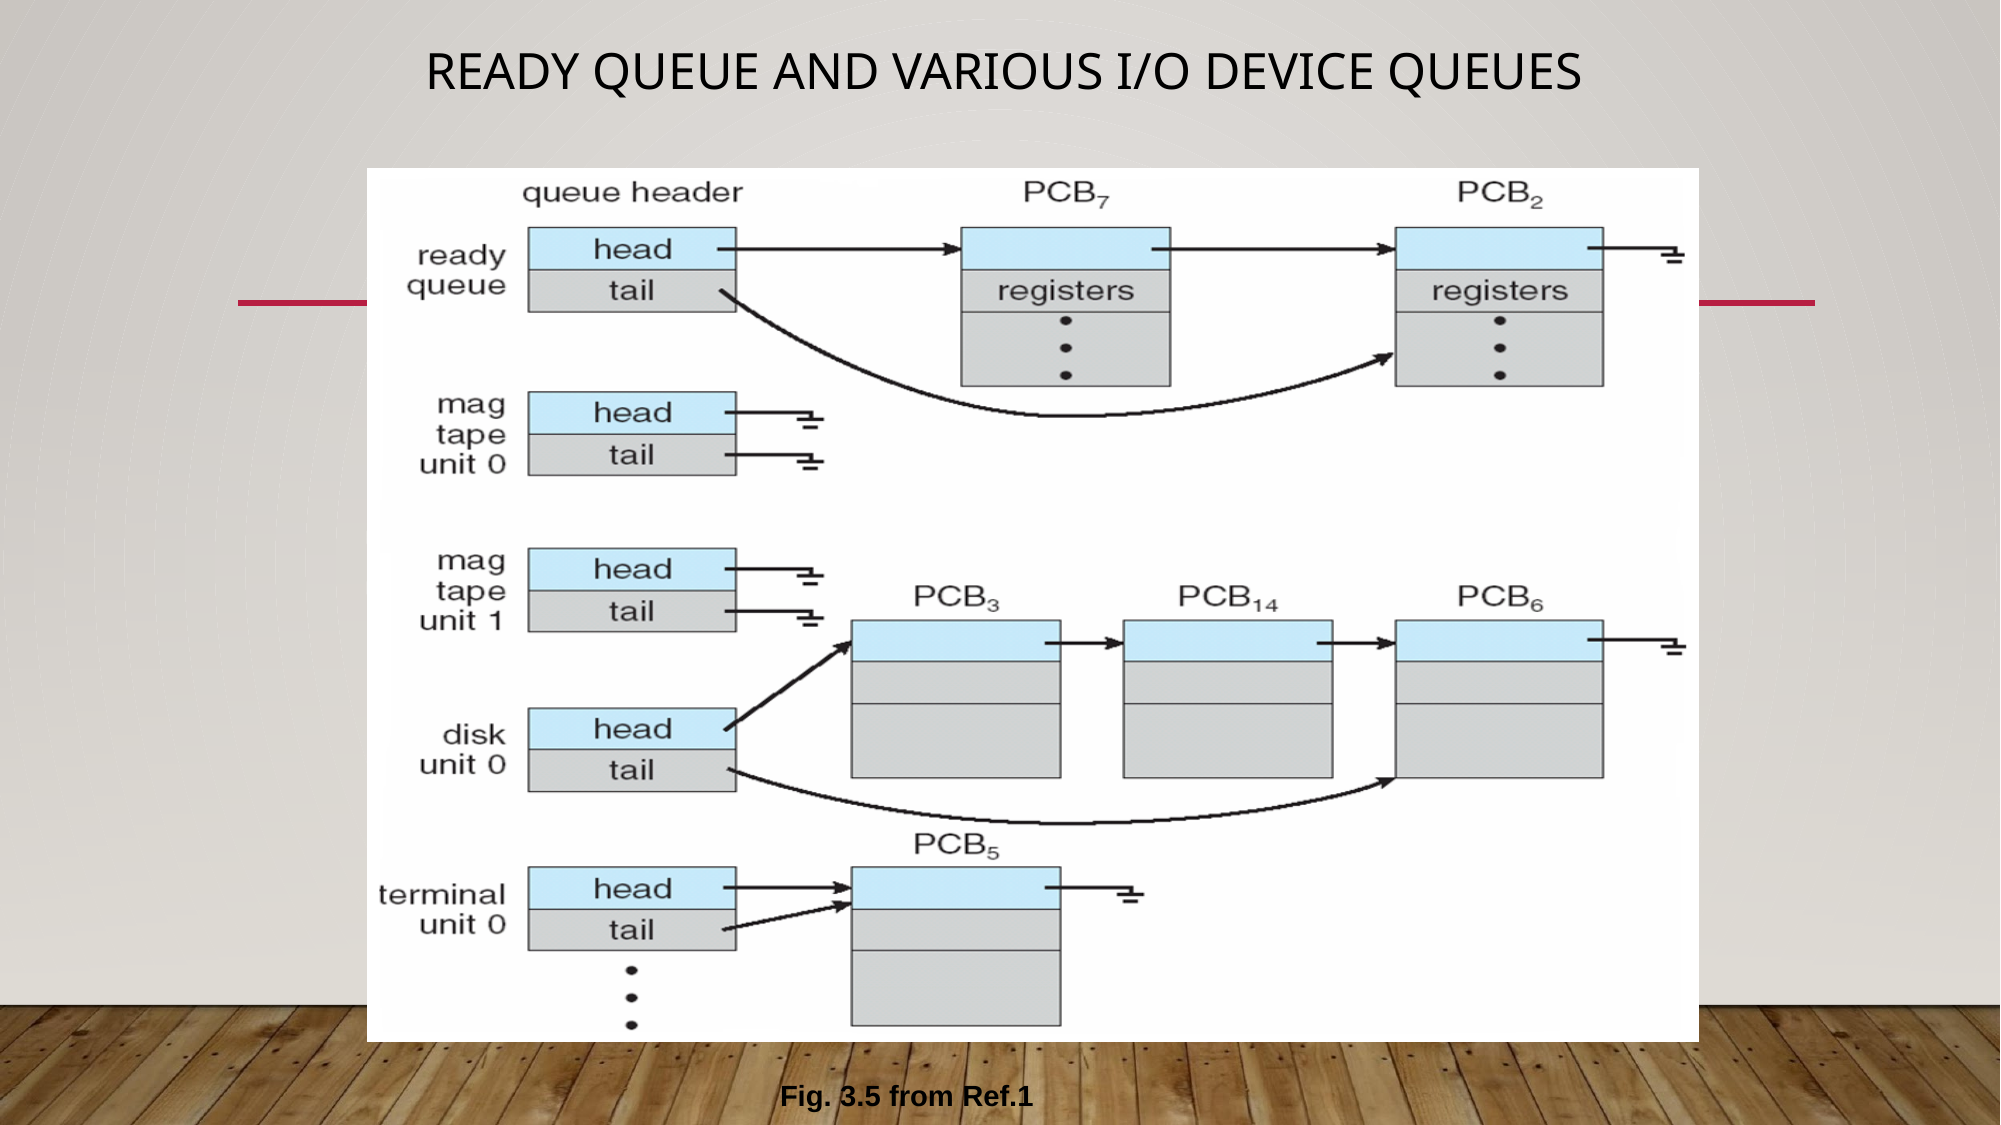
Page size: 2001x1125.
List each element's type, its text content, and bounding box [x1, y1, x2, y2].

text_box Fig. 3.5 from Ref.1 [765, 1069, 1390, 1120]
picture [0, 167, 2000, 1125]
title READY QUEUE AND VARIOUS I/O DEVICE QUEUES [409, 38, 1720, 114]
